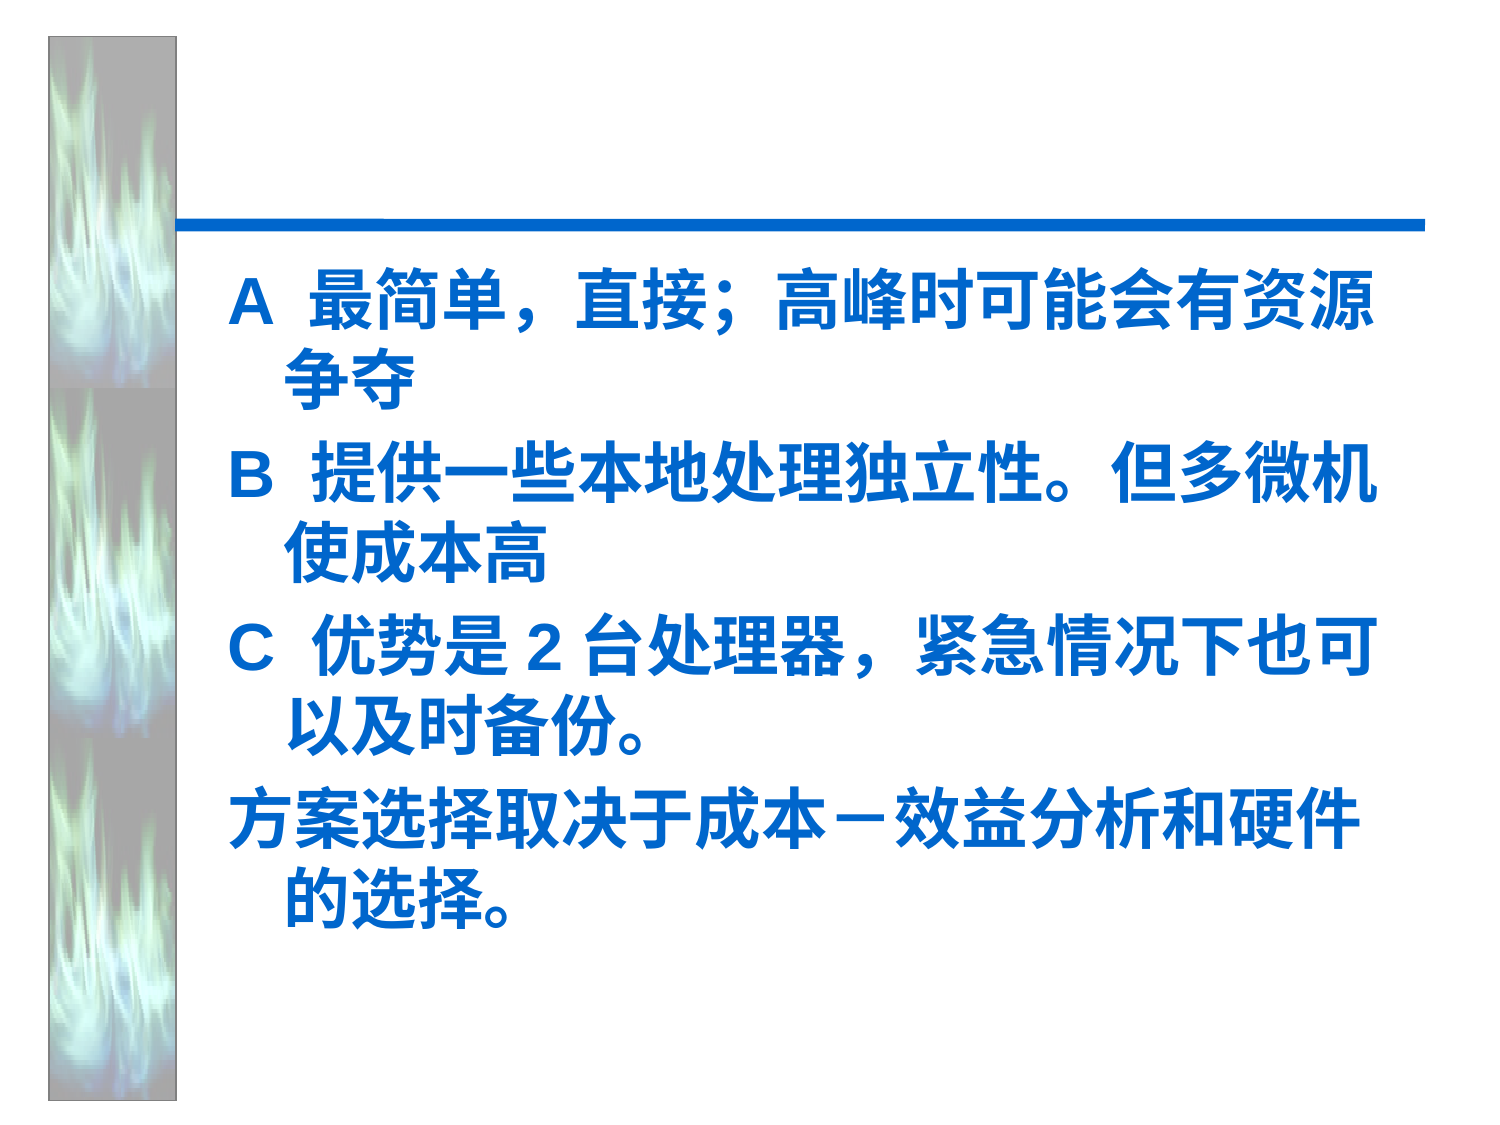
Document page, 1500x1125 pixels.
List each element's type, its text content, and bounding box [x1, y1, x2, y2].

list A 最简单，直接；高峰时可能会有资源争夺 B 提供一些本地处理独立性。但多微机使成本高 C 优势是2台处理器，紧急情况下也可以及时备份。 方案选择取决于成本－效益分析和硬件的选择。 [212, 249, 1425, 1038]
